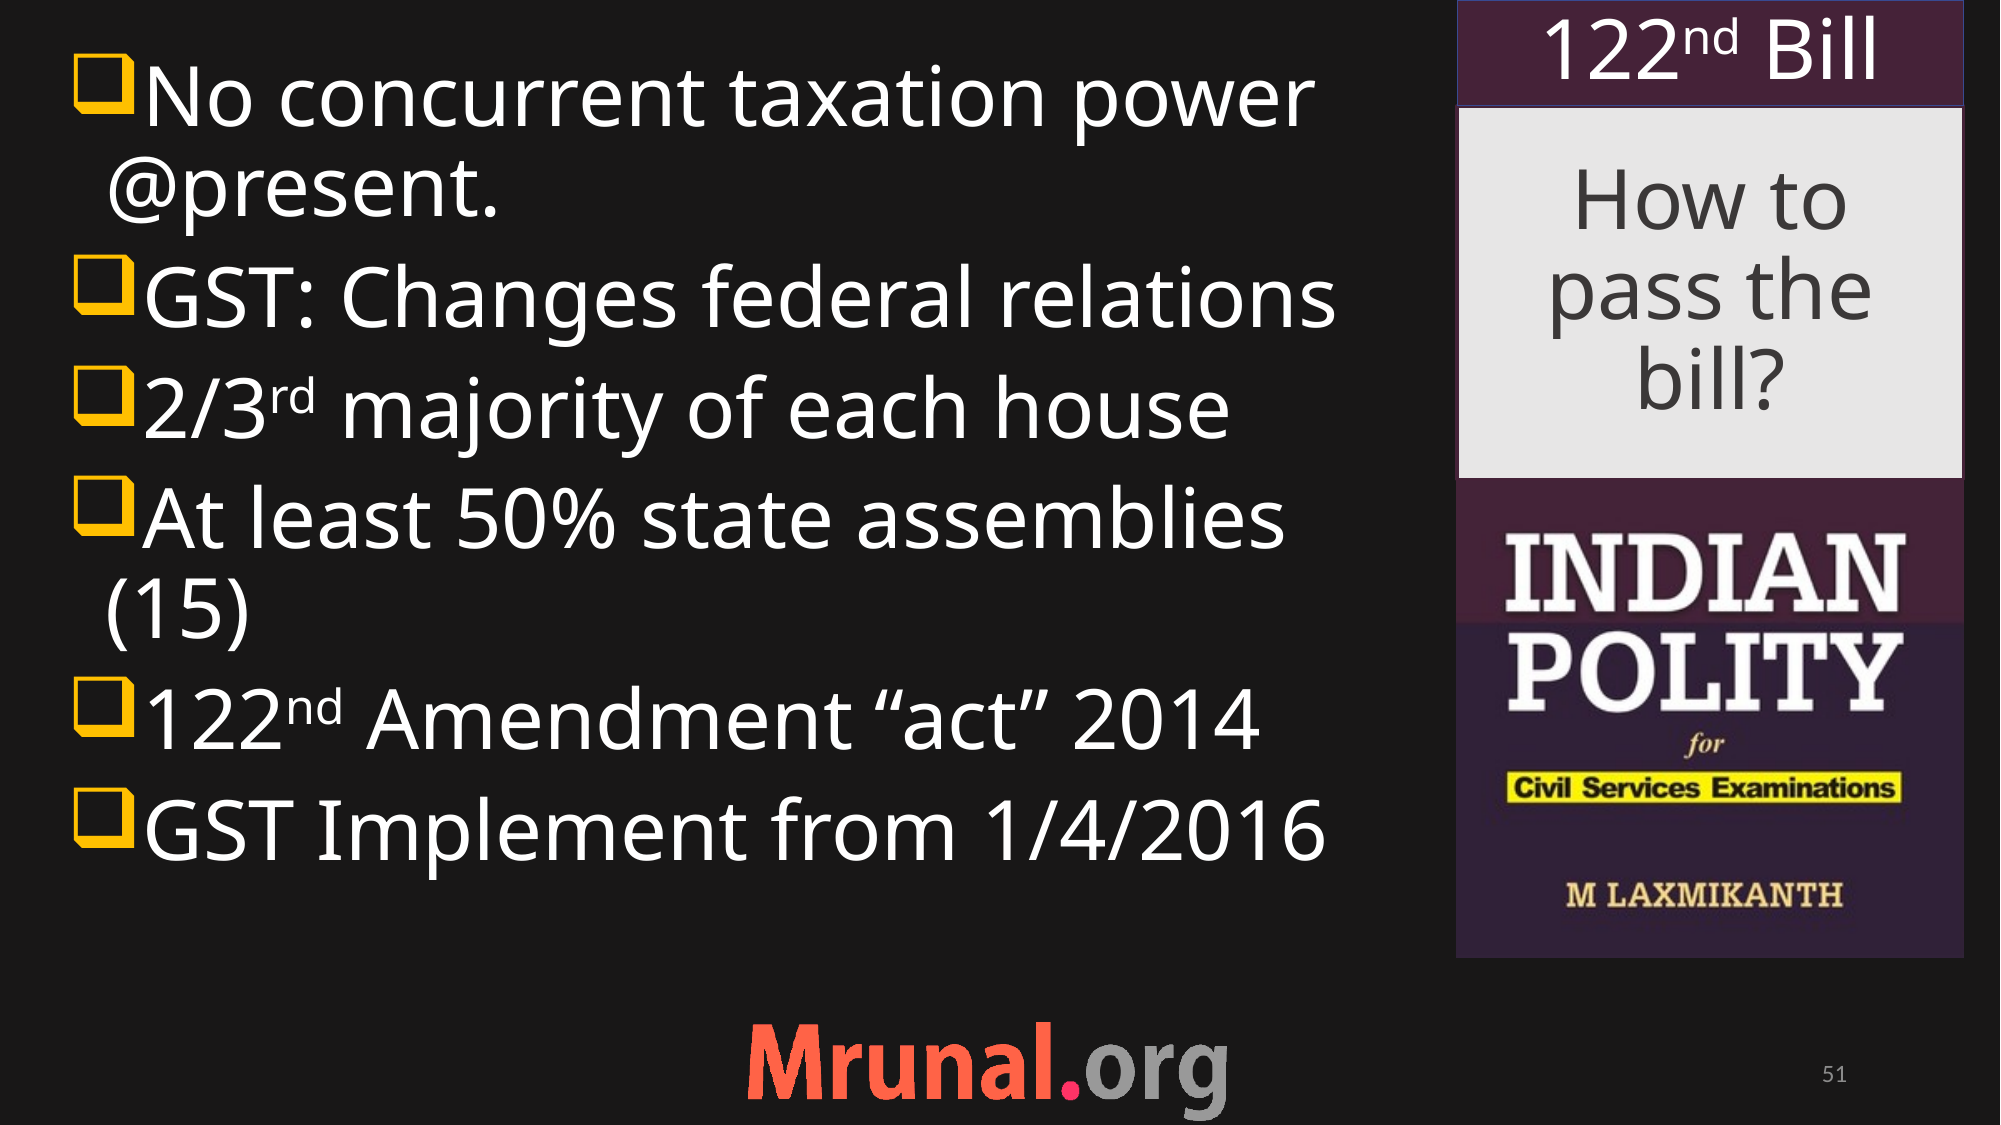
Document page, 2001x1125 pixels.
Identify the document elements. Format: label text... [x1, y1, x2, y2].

list 122nd Bill [1457, 0, 1964, 106]
picture [741, 1014, 1230, 1125]
slide_number 51 [1412, 1042, 1863, 1103]
picture [1456, 481, 1964, 958]
title How to pass the bill? [1455, 104, 1965, 481]
list No concurrent taxation power @present. GST: Changes federal relations 2/3rd majority of each house At least 50% state assemblies (15) 122nd Amendment “act” 2014 GST Implement from 1/4/2016 [52, 47, 1447, 1014]
